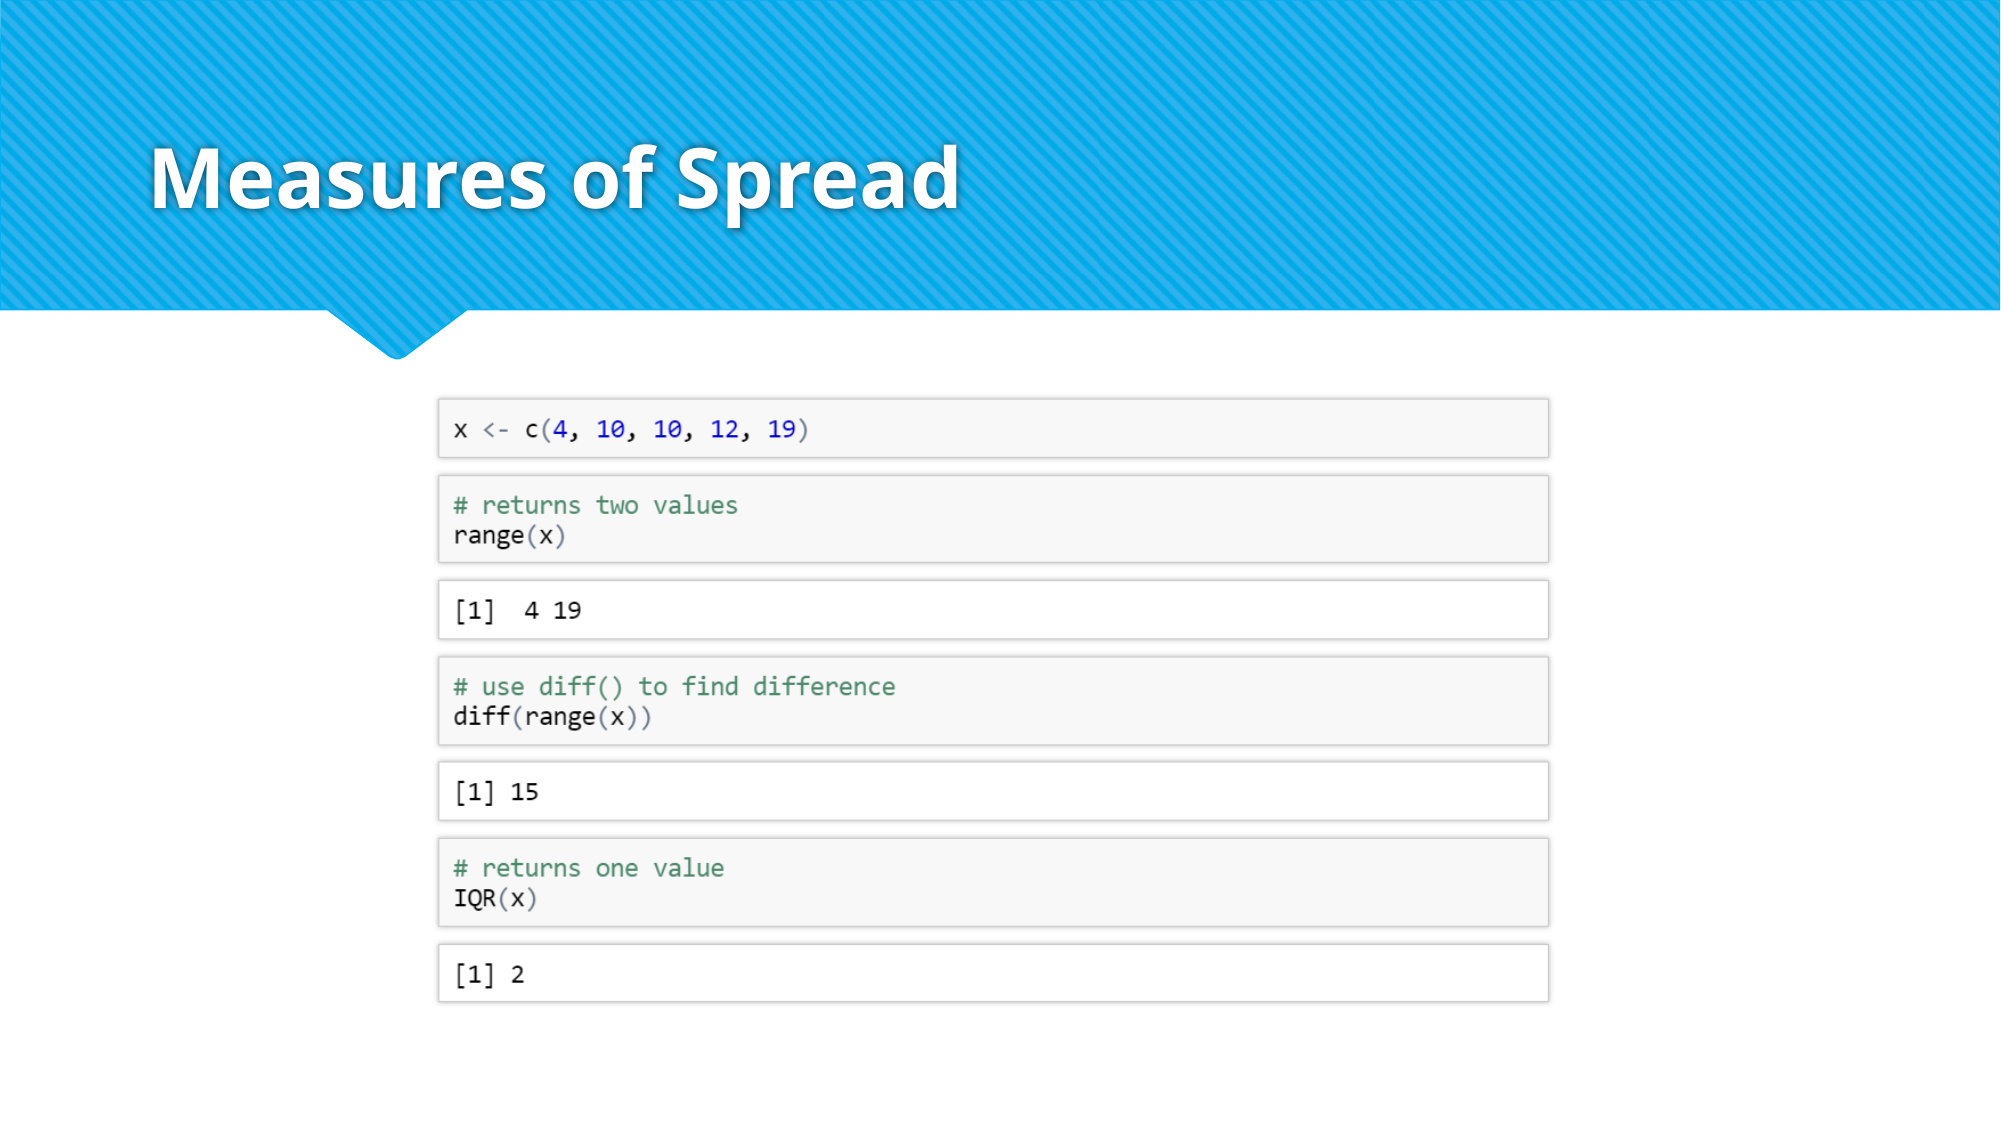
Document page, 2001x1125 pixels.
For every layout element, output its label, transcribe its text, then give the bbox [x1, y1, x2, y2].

title Measures of Spread [132, 73, 1868, 233]
picture [411, 384, 1589, 1025]
